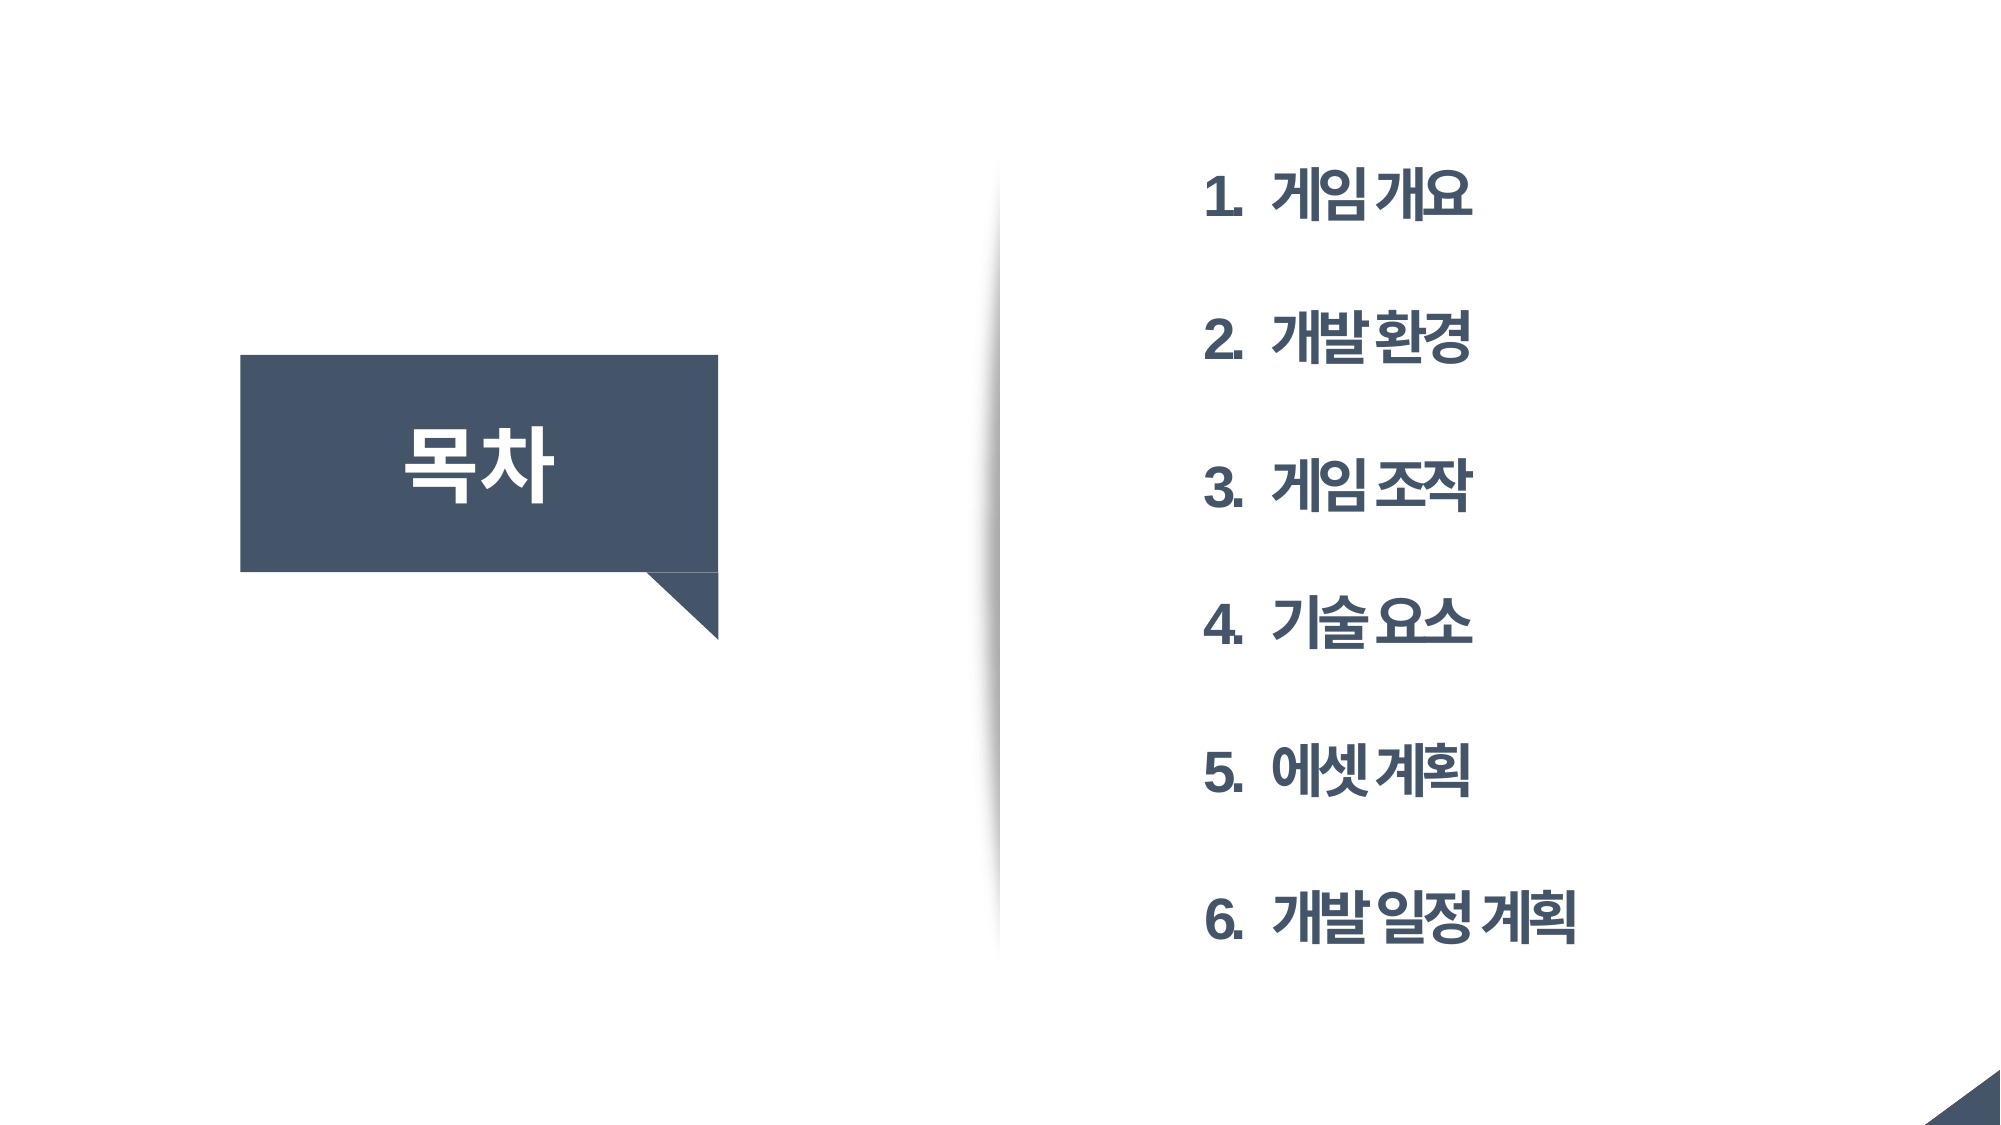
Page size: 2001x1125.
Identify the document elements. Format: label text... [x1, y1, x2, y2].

text_box 5. 에셋 계획 [1189, 733, 1715, 805]
picture [964, 110, 1000, 1015]
text_box 4. 기술 요소 [1189, 586, 1892, 657]
text_box 1. 게임 개요 [1189, 157, 1792, 228]
text_box 3. 게임 조작 [1189, 448, 1715, 520]
text_box 6. 개발 일정 계획 [1189, 881, 1716, 952]
text_box 2. 개발 환경 [1189, 301, 1715, 372]
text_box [240, 354, 719, 640]
